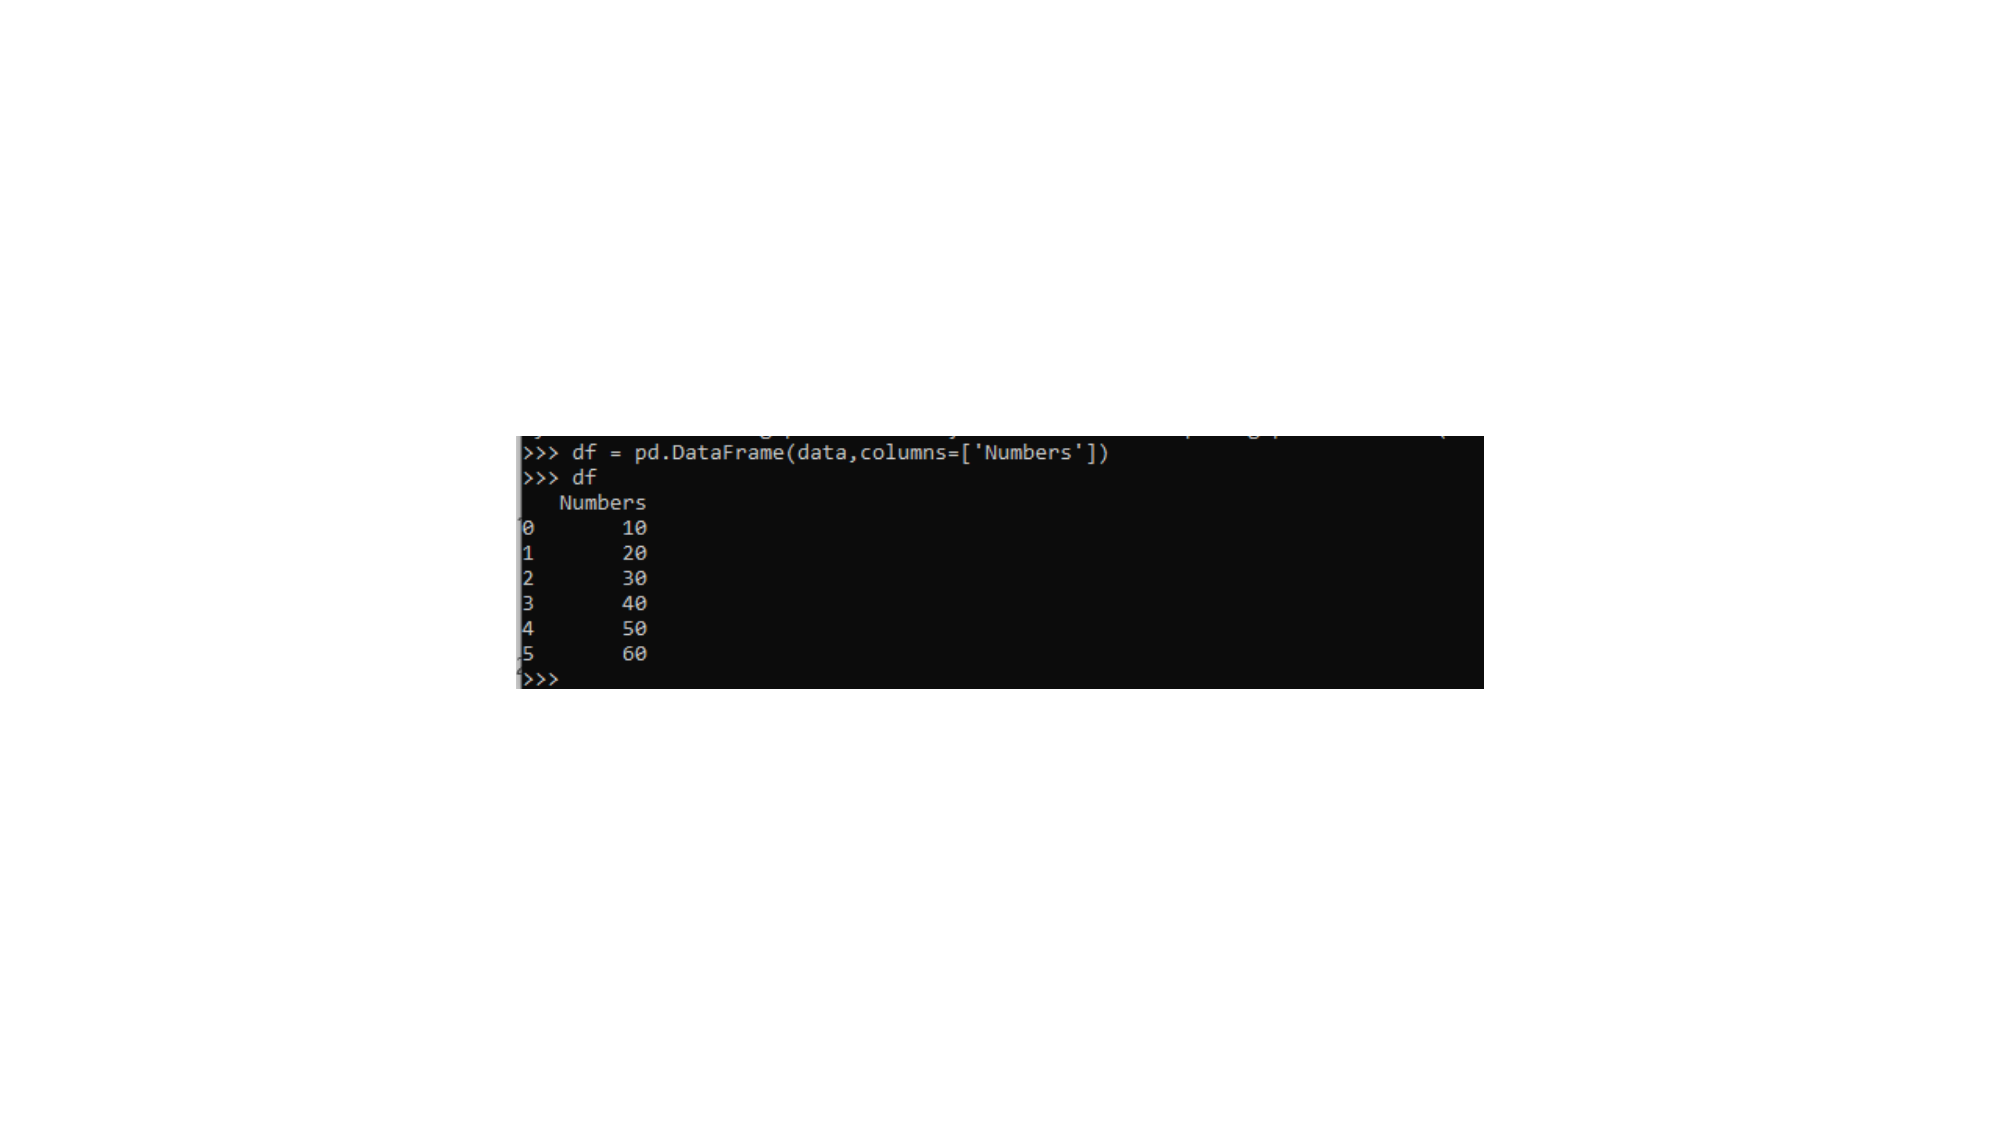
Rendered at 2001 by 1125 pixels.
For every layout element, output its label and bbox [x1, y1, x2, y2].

picture [516, 436, 1484, 689]
